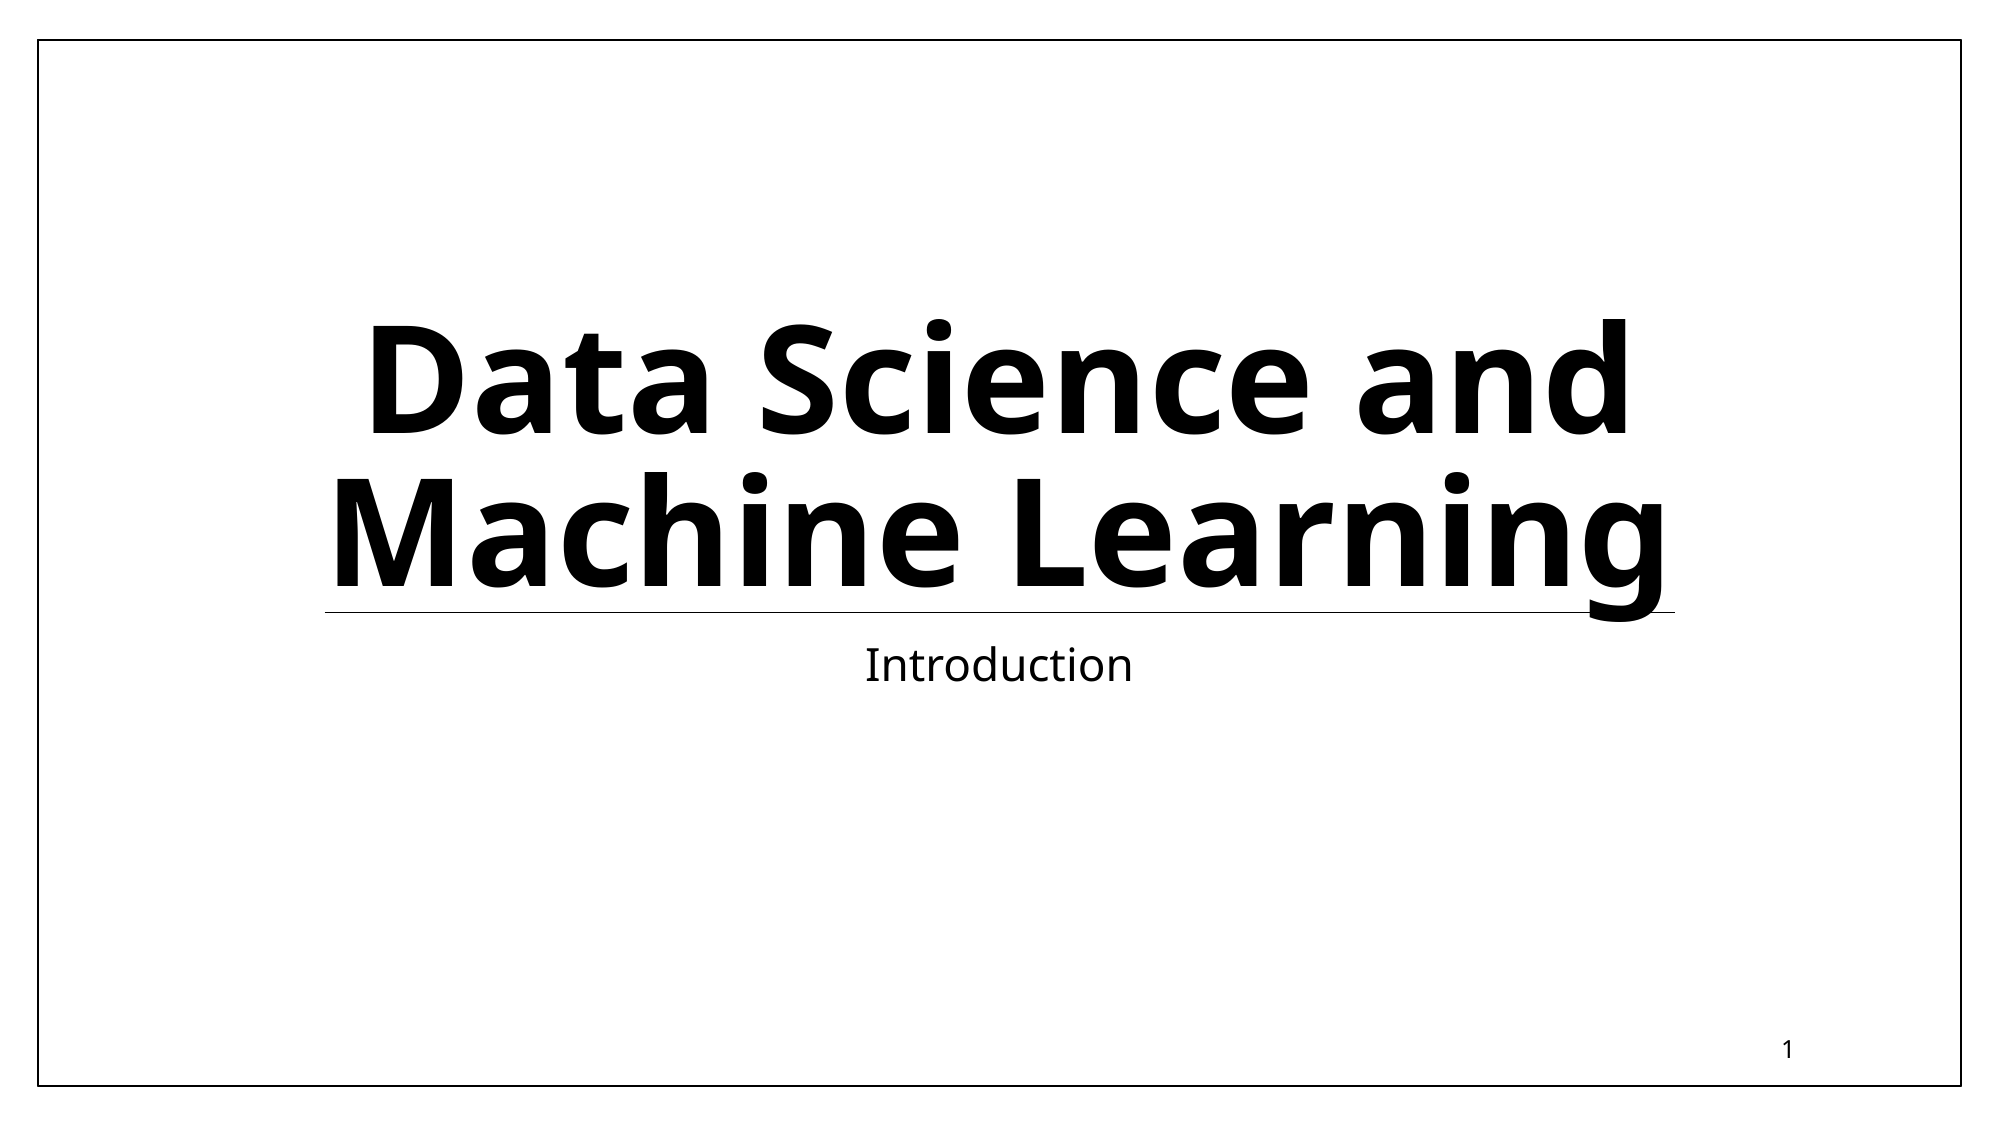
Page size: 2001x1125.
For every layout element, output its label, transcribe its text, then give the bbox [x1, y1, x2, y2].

title Data Science and Machine Learning [182, 144, 1818, 625]
subtitle Introduction [280, 634, 1719, 863]
slide_number 1 [1530, 1020, 1811, 1081]
